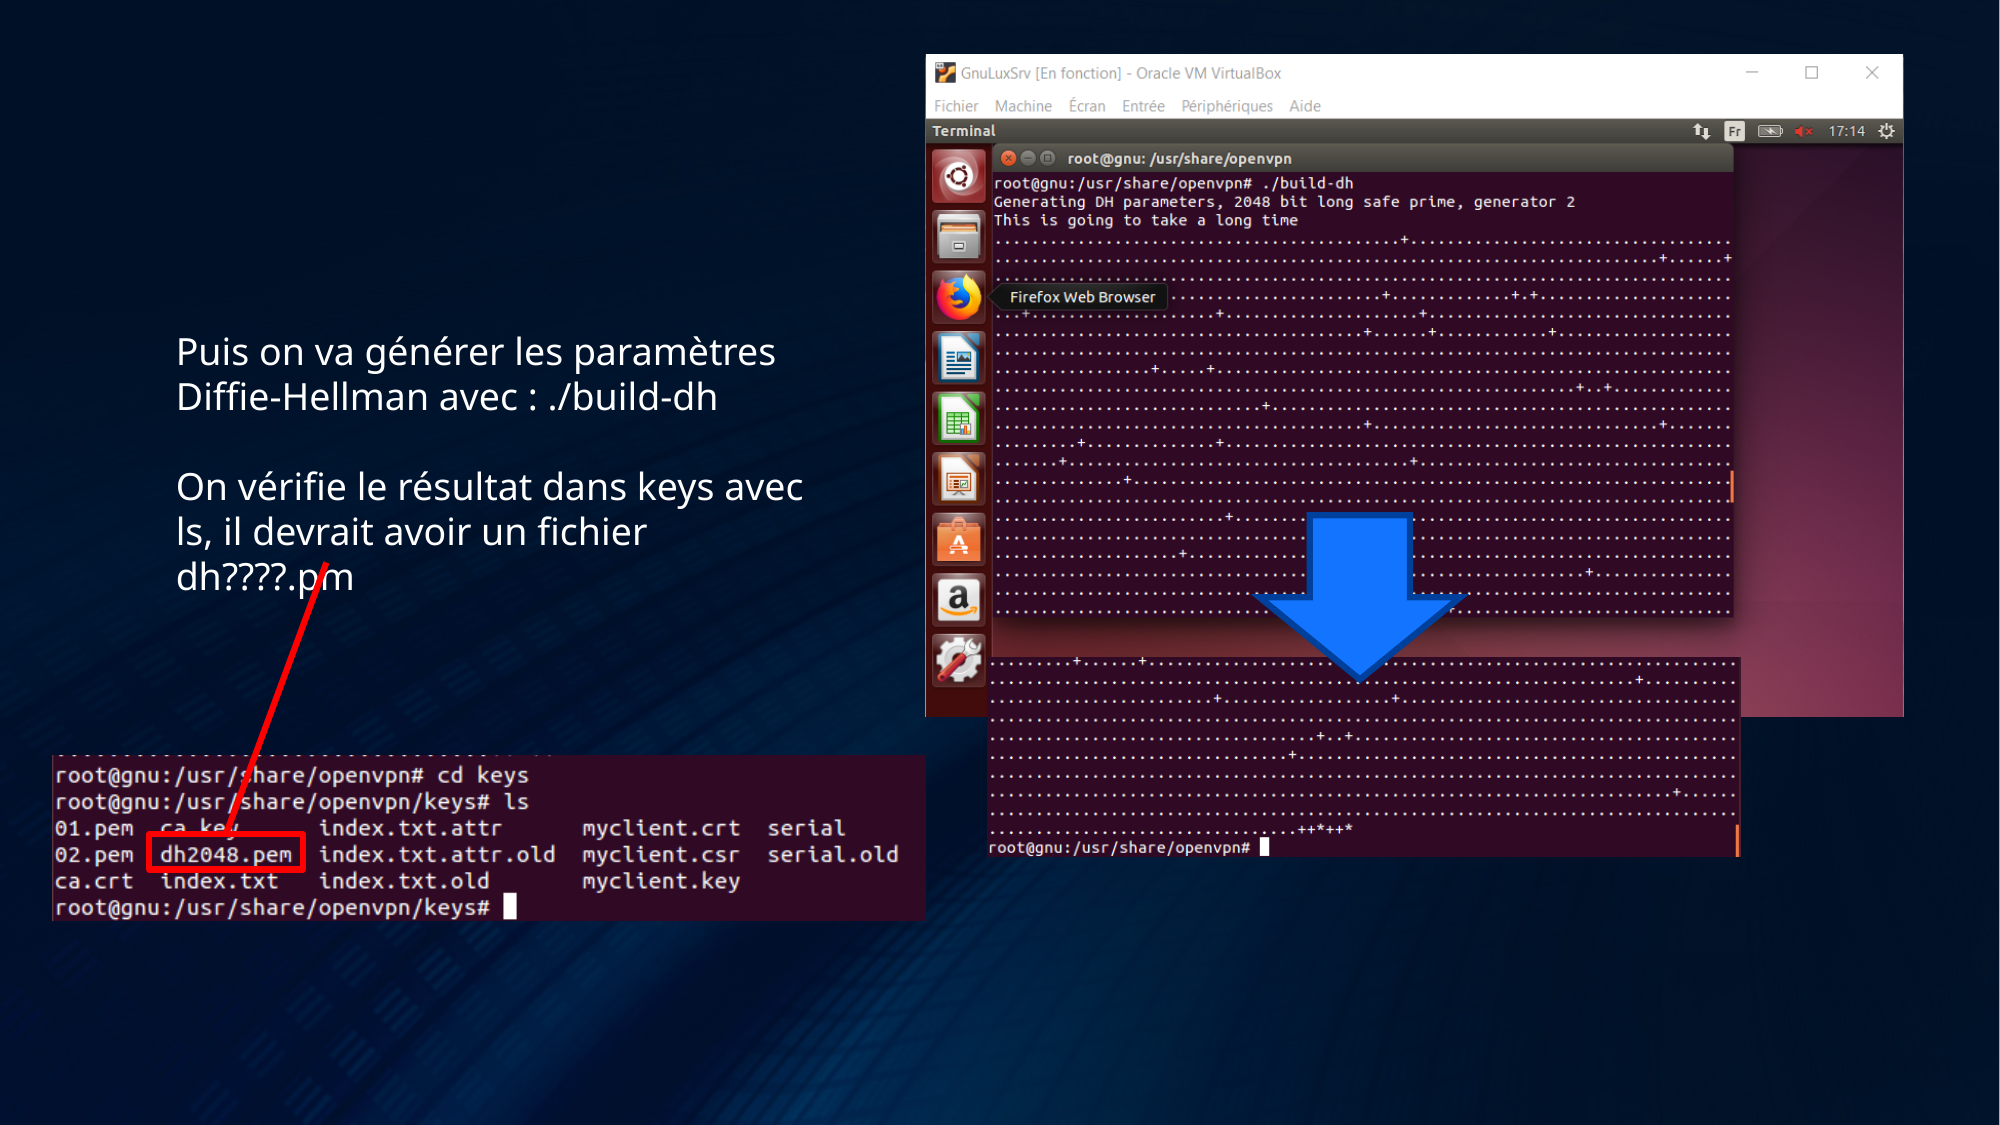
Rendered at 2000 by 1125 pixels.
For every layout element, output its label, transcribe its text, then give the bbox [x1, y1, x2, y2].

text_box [225, 562, 327, 835]
picture [0, 0, 2000, 1125]
text_box Puis on va générer les paramètres Diffie-Hellman avec : ./build-dh On vérifie le résultat dans keys avec ls, il devrait avoir un fichier dh????.pm [161, 320, 835, 605]
